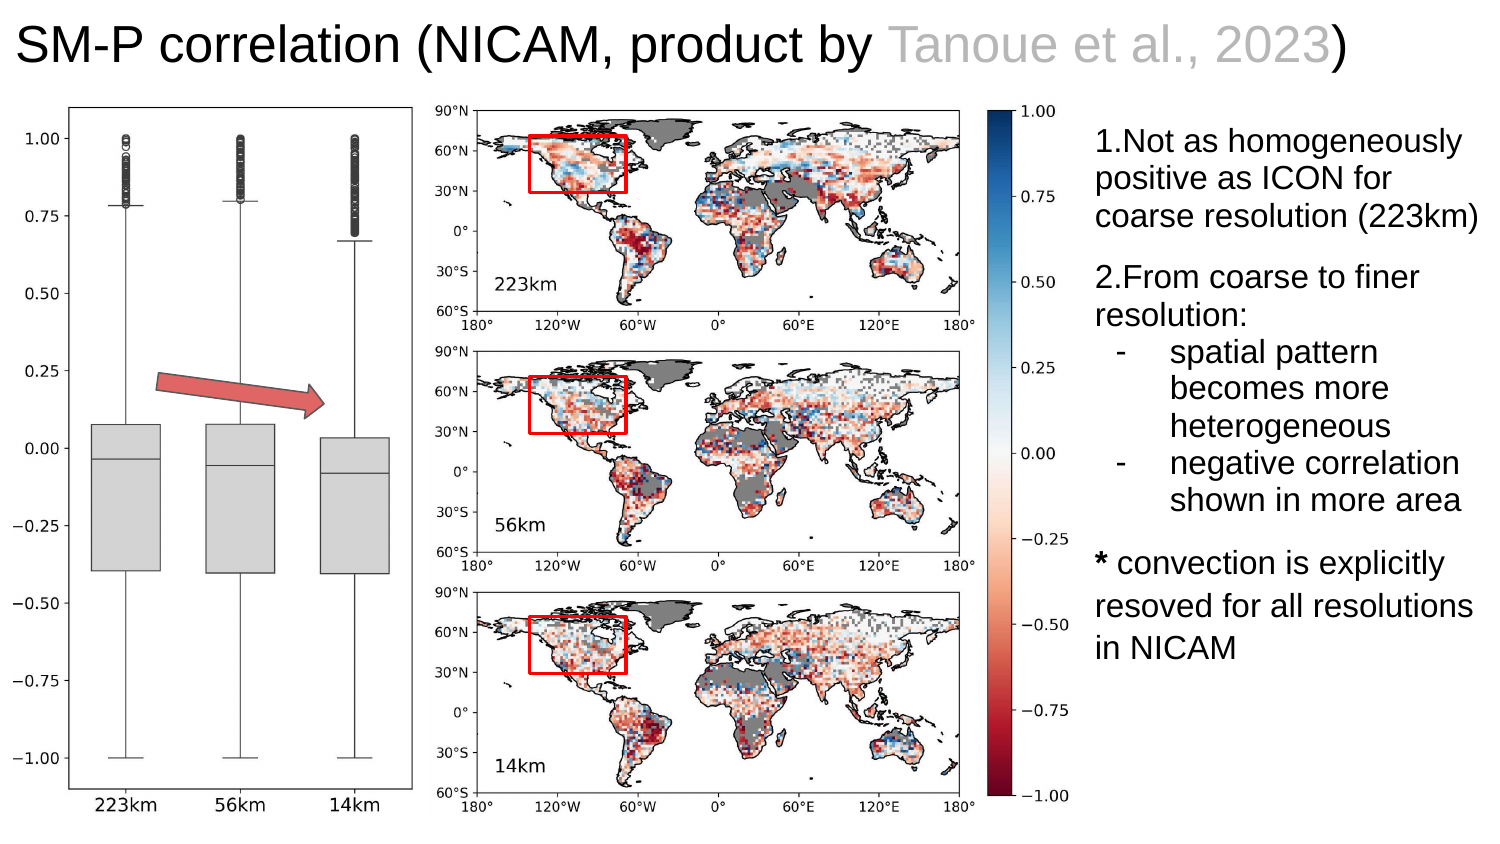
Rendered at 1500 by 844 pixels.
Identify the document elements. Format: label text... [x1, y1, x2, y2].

list 1.Not as homogeneously positive as ICON for coarse resolution (223km) 2.From coarse to finer resolution: spatial pattern becomes more heterogeneous negative correlation shown in more area * convection is explicitly resoved for all resolutions in NICAM [1079, 107, 1500, 732]
title SM-P correlation (NICAM, product by Tanoue et al., 2023) [0, 0, 1437, 94]
picture [12, 97, 421, 819]
picture [426, 93, 1075, 823]
